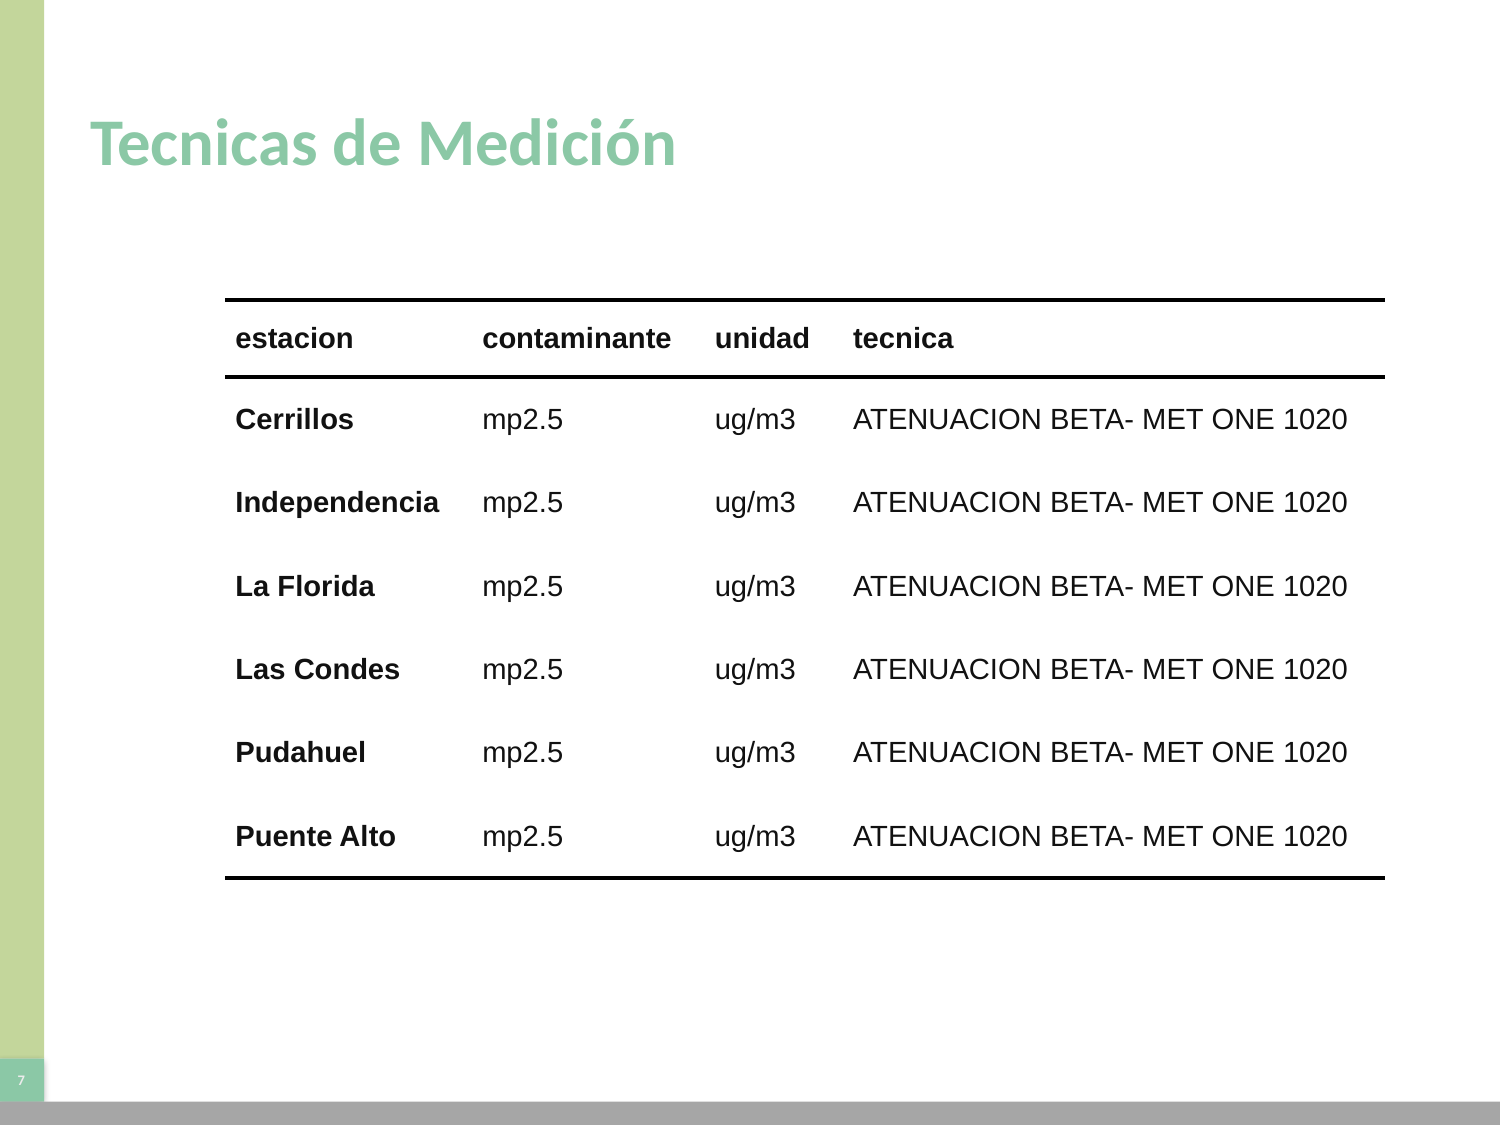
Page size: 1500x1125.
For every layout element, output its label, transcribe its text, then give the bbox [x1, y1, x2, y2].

table_cell ug/m3 [704, 461, 843, 544]
table_cell ATENUACION BETA- MET ONE 1020 [843, 795, 1385, 876]
table_cell ug/m3 [704, 544, 843, 628]
table_cell ATENUACION BETA- MET ONE 1020 [843, 628, 1385, 711]
table_cell Puente Alto [225, 795, 472, 876]
table_cell mp2.5 [472, 461, 704, 544]
title Tecnicas de Medición [75, 45, 1425, 233]
table_cell Pudahuel [225, 711, 472, 795]
table_cell La Florida [225, 544, 472, 628]
table_cell mp2.5 [472, 544, 704, 628]
table_header tecnica [843, 302, 1385, 375]
table_cell ATENUACION BETA- MET ONE 1020 [843, 711, 1385, 795]
table_cell mp2.5 [472, 795, 704, 876]
table_header contaminante [472, 302, 704, 375]
table_cell ug/m3 [704, 628, 843, 711]
table_cell ATENUACION BETA- MET ONE 1020 [843, 379, 1385, 461]
table_cell ug/m3 [704, 795, 843, 876]
table_cell mp2.5 [472, 628, 704, 711]
table_header estacion [225, 302, 472, 375]
table_cell ATENUACION BETA- MET ONE 1020 [843, 461, 1385, 544]
table_cell Cerrillos [225, 379, 472, 461]
table_cell ATENUACION BETA- MET ONE 1020 [843, 544, 1385, 628]
table_cell ug/m3 [704, 379, 843, 461]
table_cell Independencia [225, 461, 472, 544]
table_cell mp2.5 [472, 711, 704, 795]
table_cell Las Condes [225, 628, 472, 711]
table_header unidad [704, 302, 843, 375]
table_cell ug/m3 [704, 711, 843, 795]
table_cell mp2.5 [472, 379, 704, 461]
